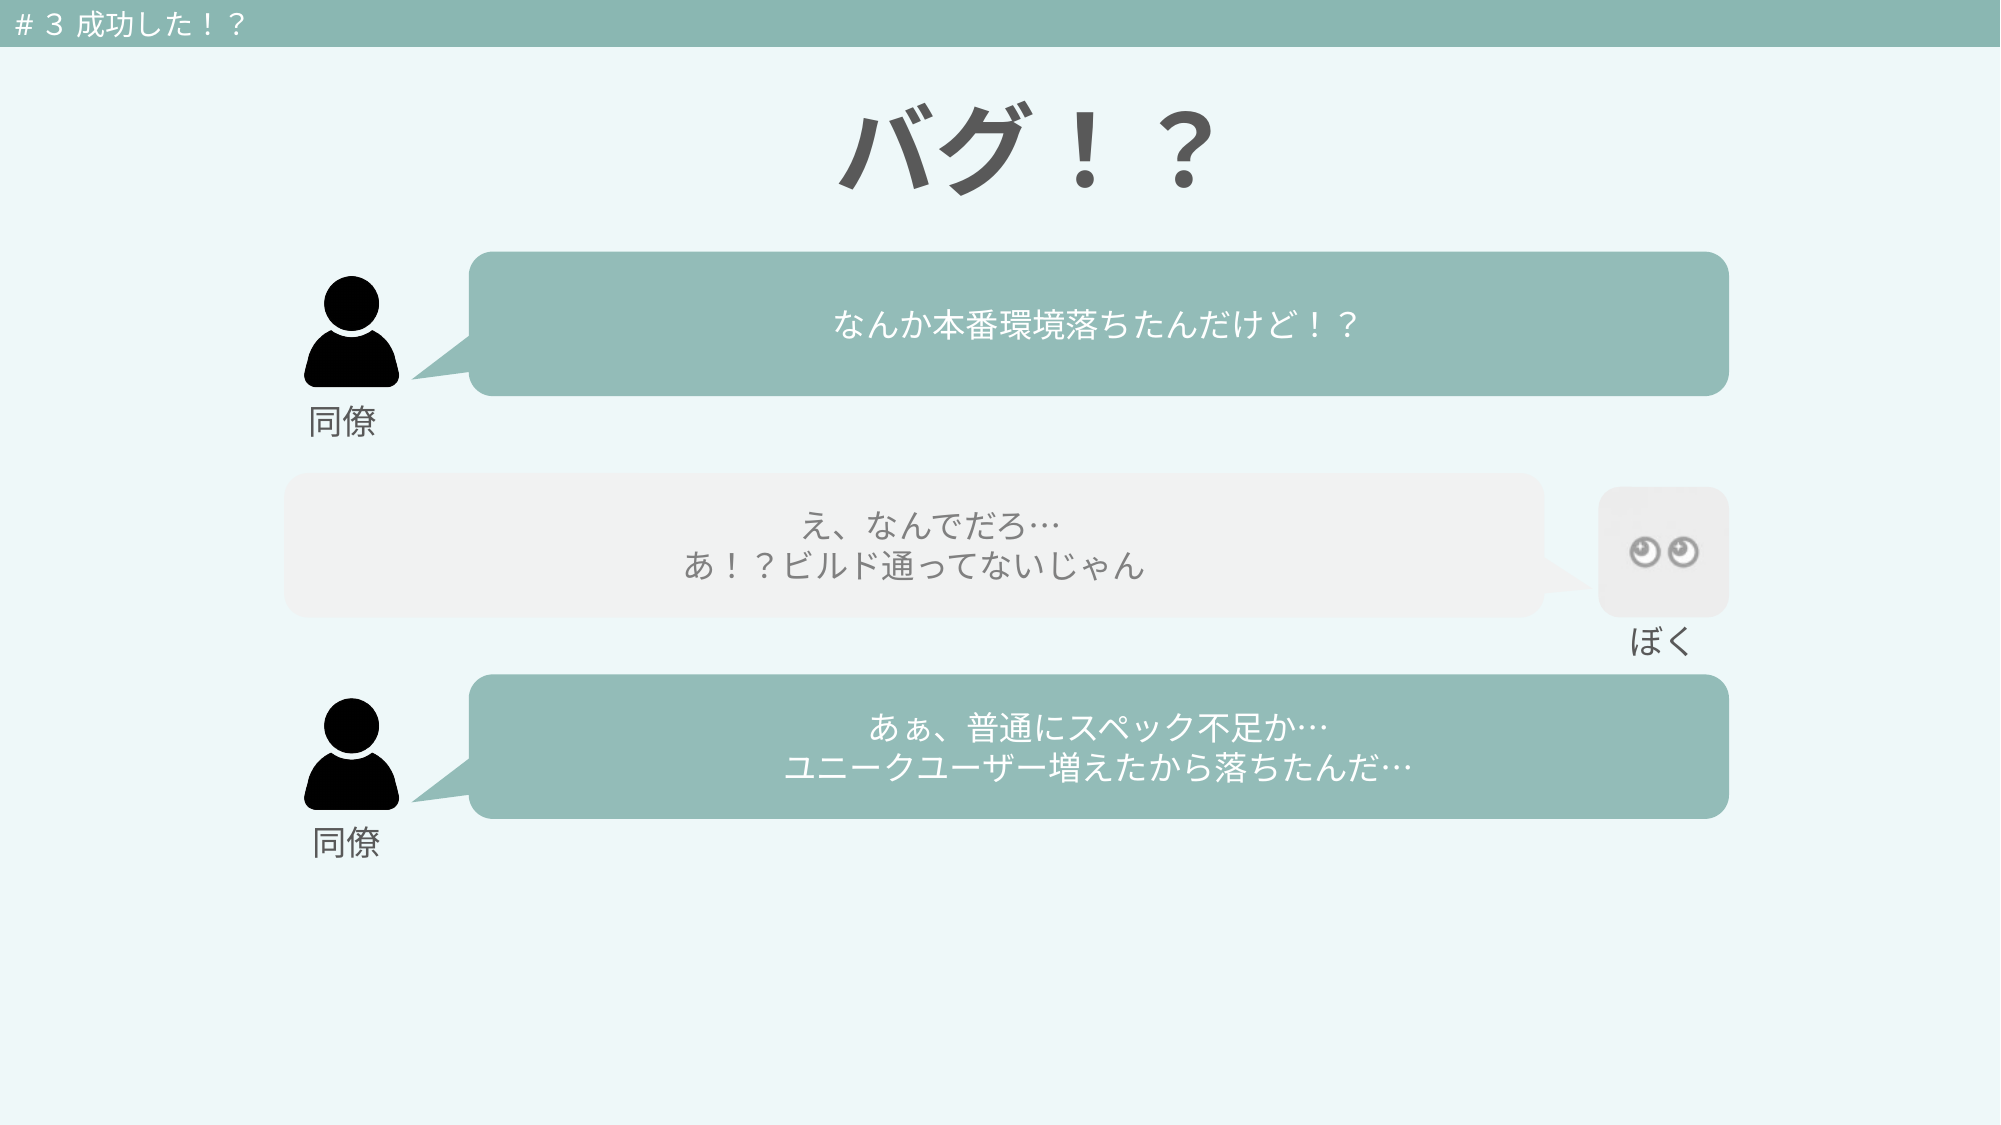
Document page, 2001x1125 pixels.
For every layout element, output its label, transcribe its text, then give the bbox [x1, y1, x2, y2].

text_box 同僚 [297, 839, 415, 871]
text_box #３ 成功した！？ [0, 0, 2000, 48]
text_box あぁ、普通にスペック不足か… ユニークユーザー増えたから落ちたんだ… [436, 673, 1731, 820]
picture [267, 246, 436, 416]
picture [1598, 486, 1730, 618]
list 同僚 [293, 416, 410, 450]
text_box バグ！？ [149, 48, 1875, 265]
text_box ぼく [1591, 617, 1737, 670]
text_box なんか本番環境落ちたんだけど！？ [436, 250, 1731, 398]
picture [267, 669, 436, 839]
text_box え、なんでだろ… あ！？ビルド通ってないじゃん [283, 471, 1596, 619]
